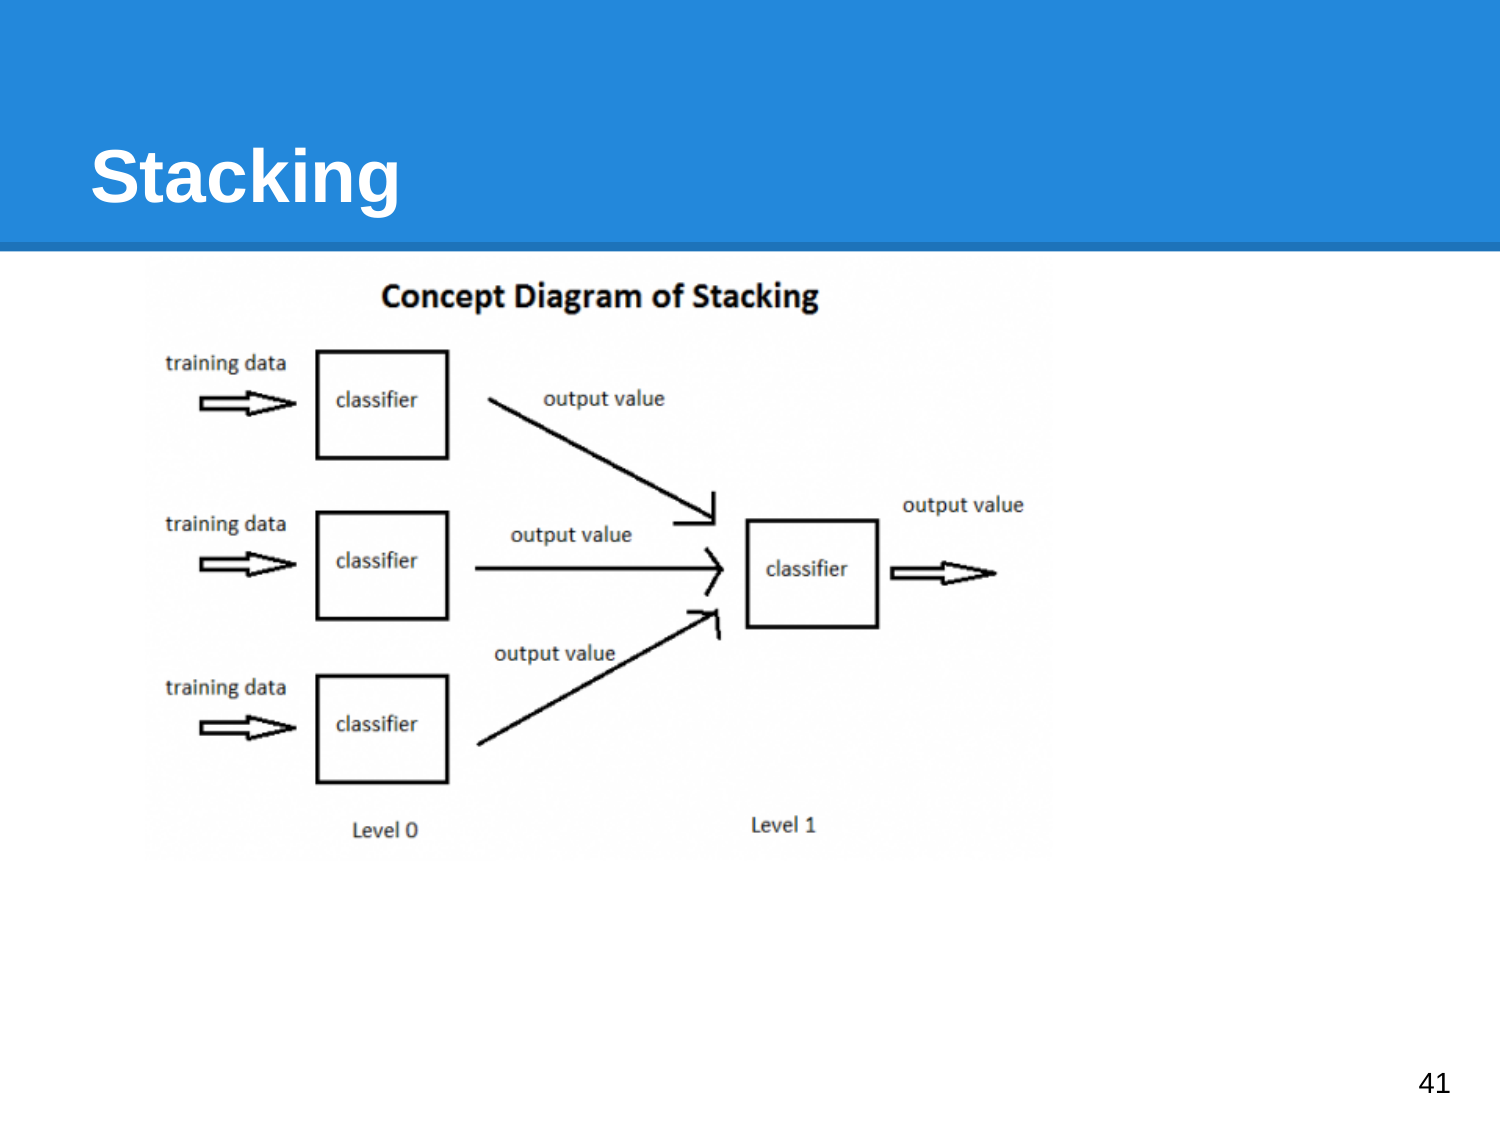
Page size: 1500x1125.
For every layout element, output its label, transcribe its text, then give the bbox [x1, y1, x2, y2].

picture [145, 255, 1053, 862]
slide_number ‹#› [1403, 1038, 1494, 1125]
title Stacking [75, 45, 1425, 233]
